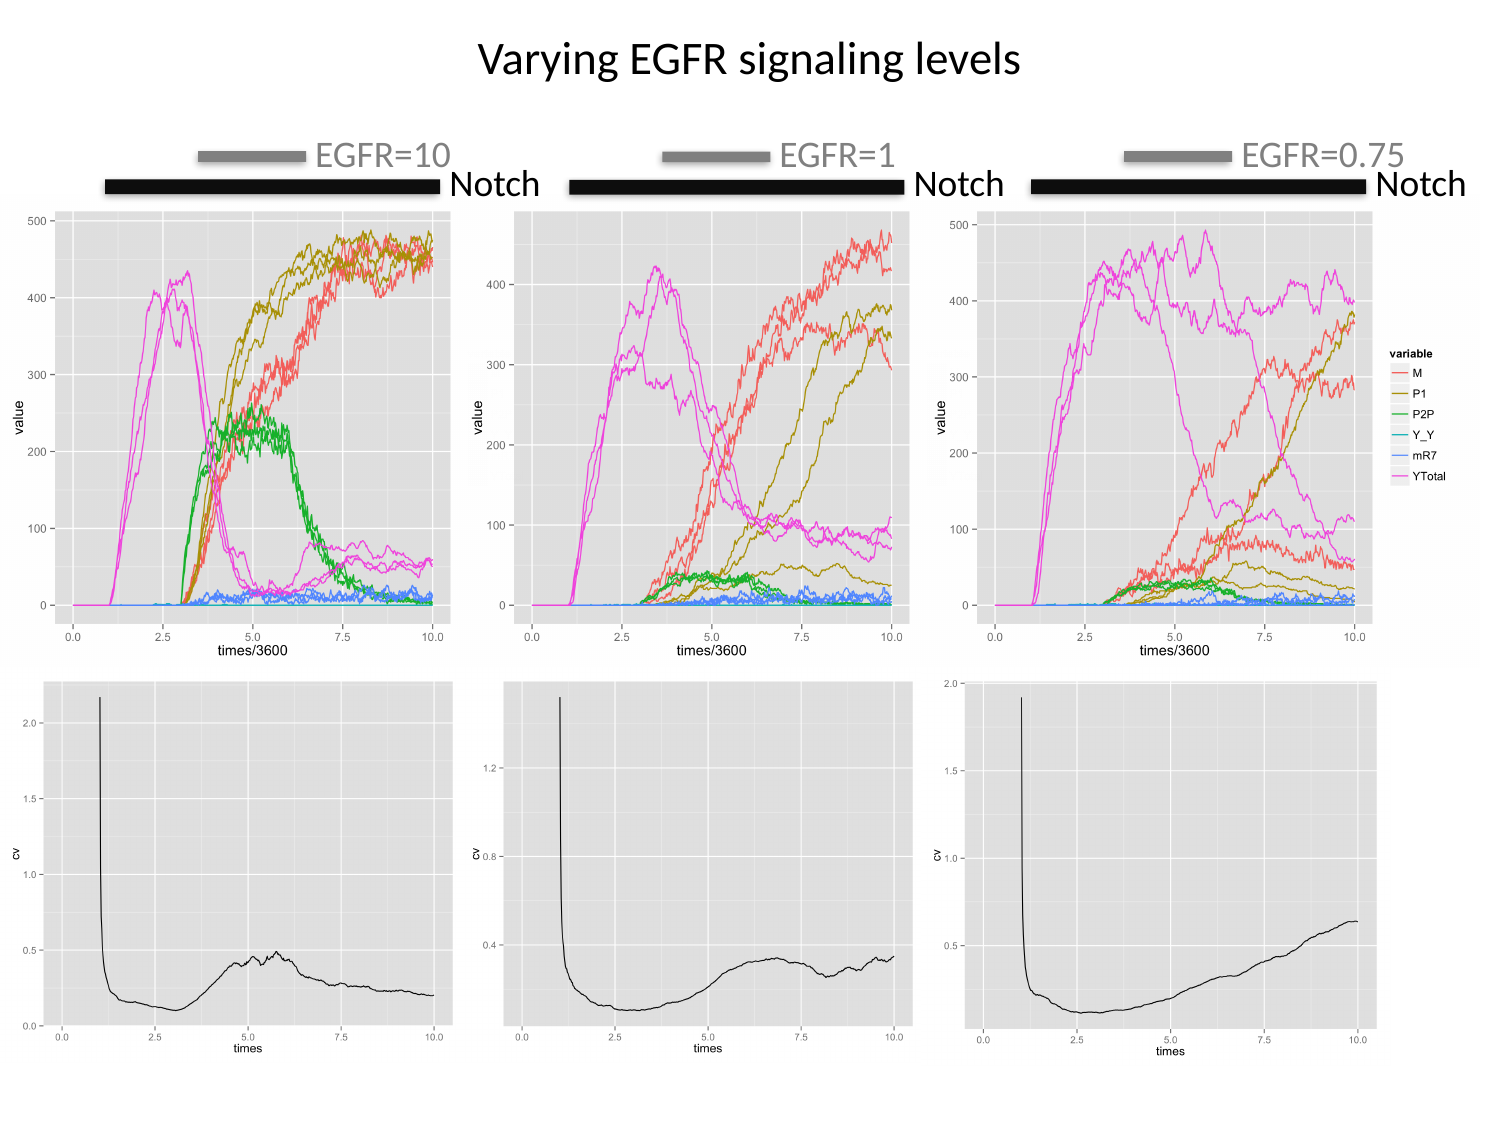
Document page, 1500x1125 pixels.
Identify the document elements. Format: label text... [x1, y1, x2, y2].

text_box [1030, 122, 1484, 213]
title Varying EGFR signaling levels [75, 19, 1425, 92]
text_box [104, 122, 558, 213]
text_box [569, 122, 1022, 213]
picture [0, 193, 1481, 1066]
